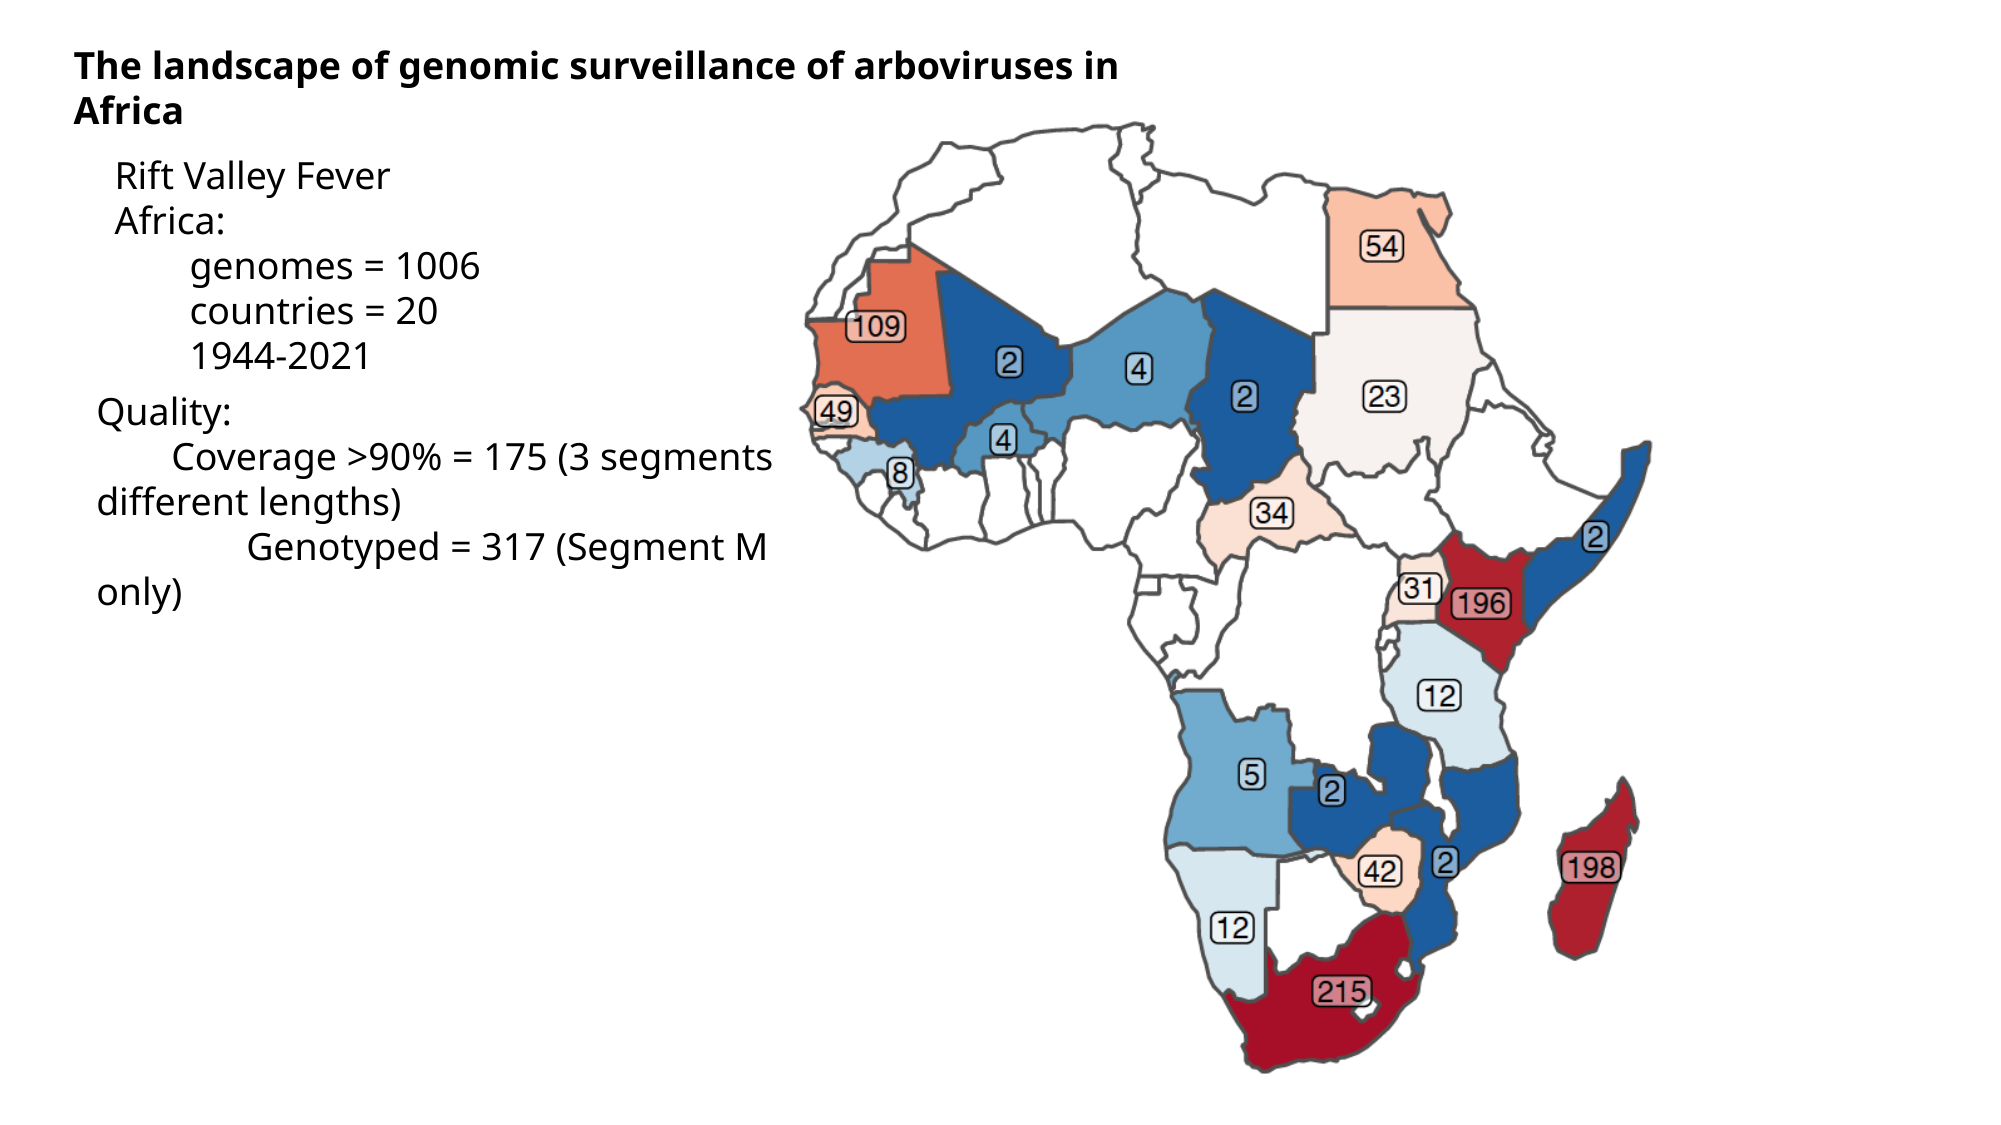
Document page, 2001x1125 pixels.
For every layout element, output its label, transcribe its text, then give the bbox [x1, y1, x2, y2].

text_box Quality: Coverage >90% = 175 (3 segments different lengths) Genotyped = 317 (Segment M only) [81, 372, 667, 628]
text_box Rift Valley Fever Africa: genomes = 1006 countries = 20 1944-2021 [99, 144, 648, 372]
text_box The landscape of genomic surveillance of arboviruses in Africa [58, 34, 1226, 140]
picture [672, 119, 1774, 1101]
